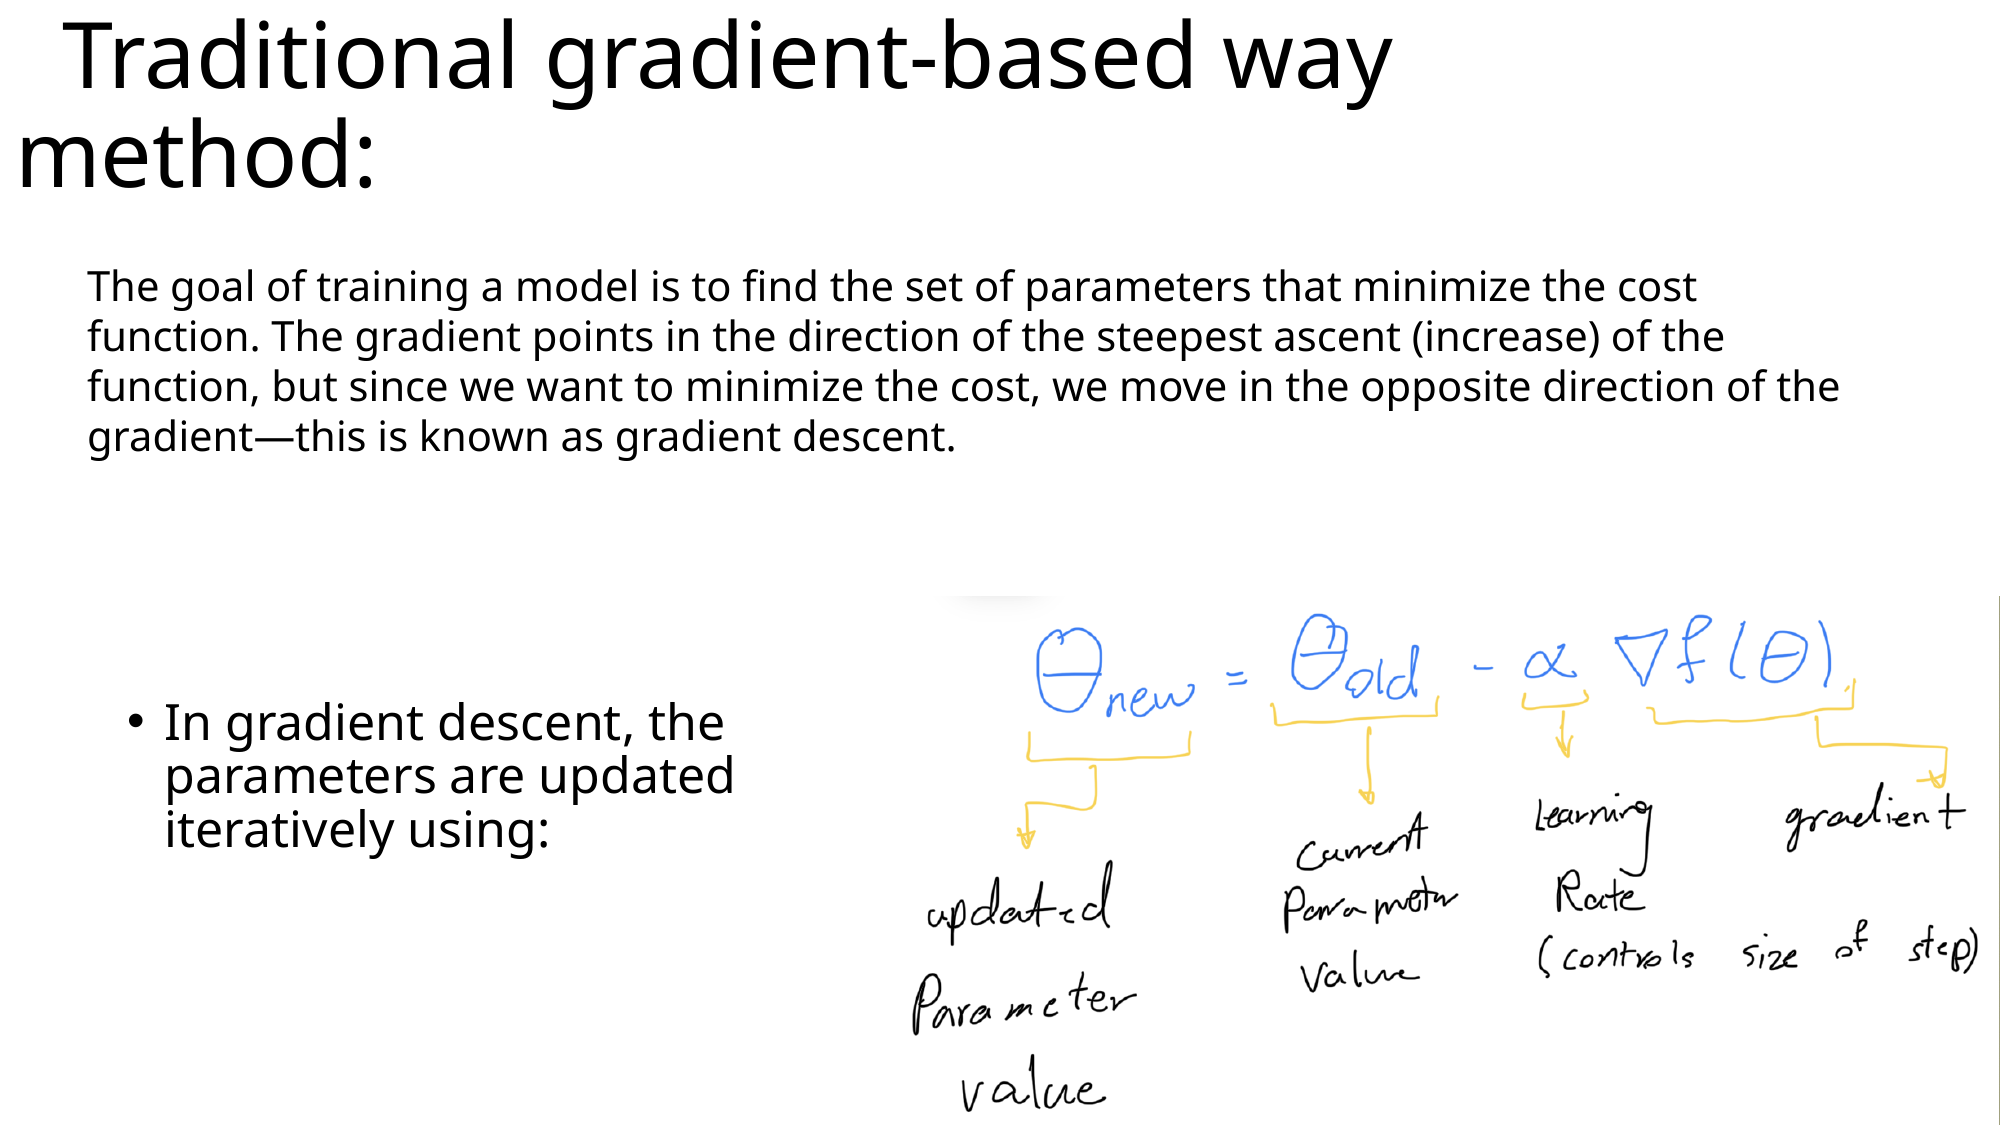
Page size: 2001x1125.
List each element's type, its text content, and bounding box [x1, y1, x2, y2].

title Traditional gradient-based way method: [0, 0, 1725, 218]
picture [902, 596, 2000, 1125]
text_box The goal of training a model is to find the set of parameters that minimize the cost function. The gradient points in the direction of the steepest ascent (increase) of the function, but since we want to minimize the cost, we move in the opposite direction of the gradient—this is known as gradient descent. [72, 252, 1872, 468]
list In gradient descent, the parameters are updated iteratively using: [112, 689, 774, 1125]
